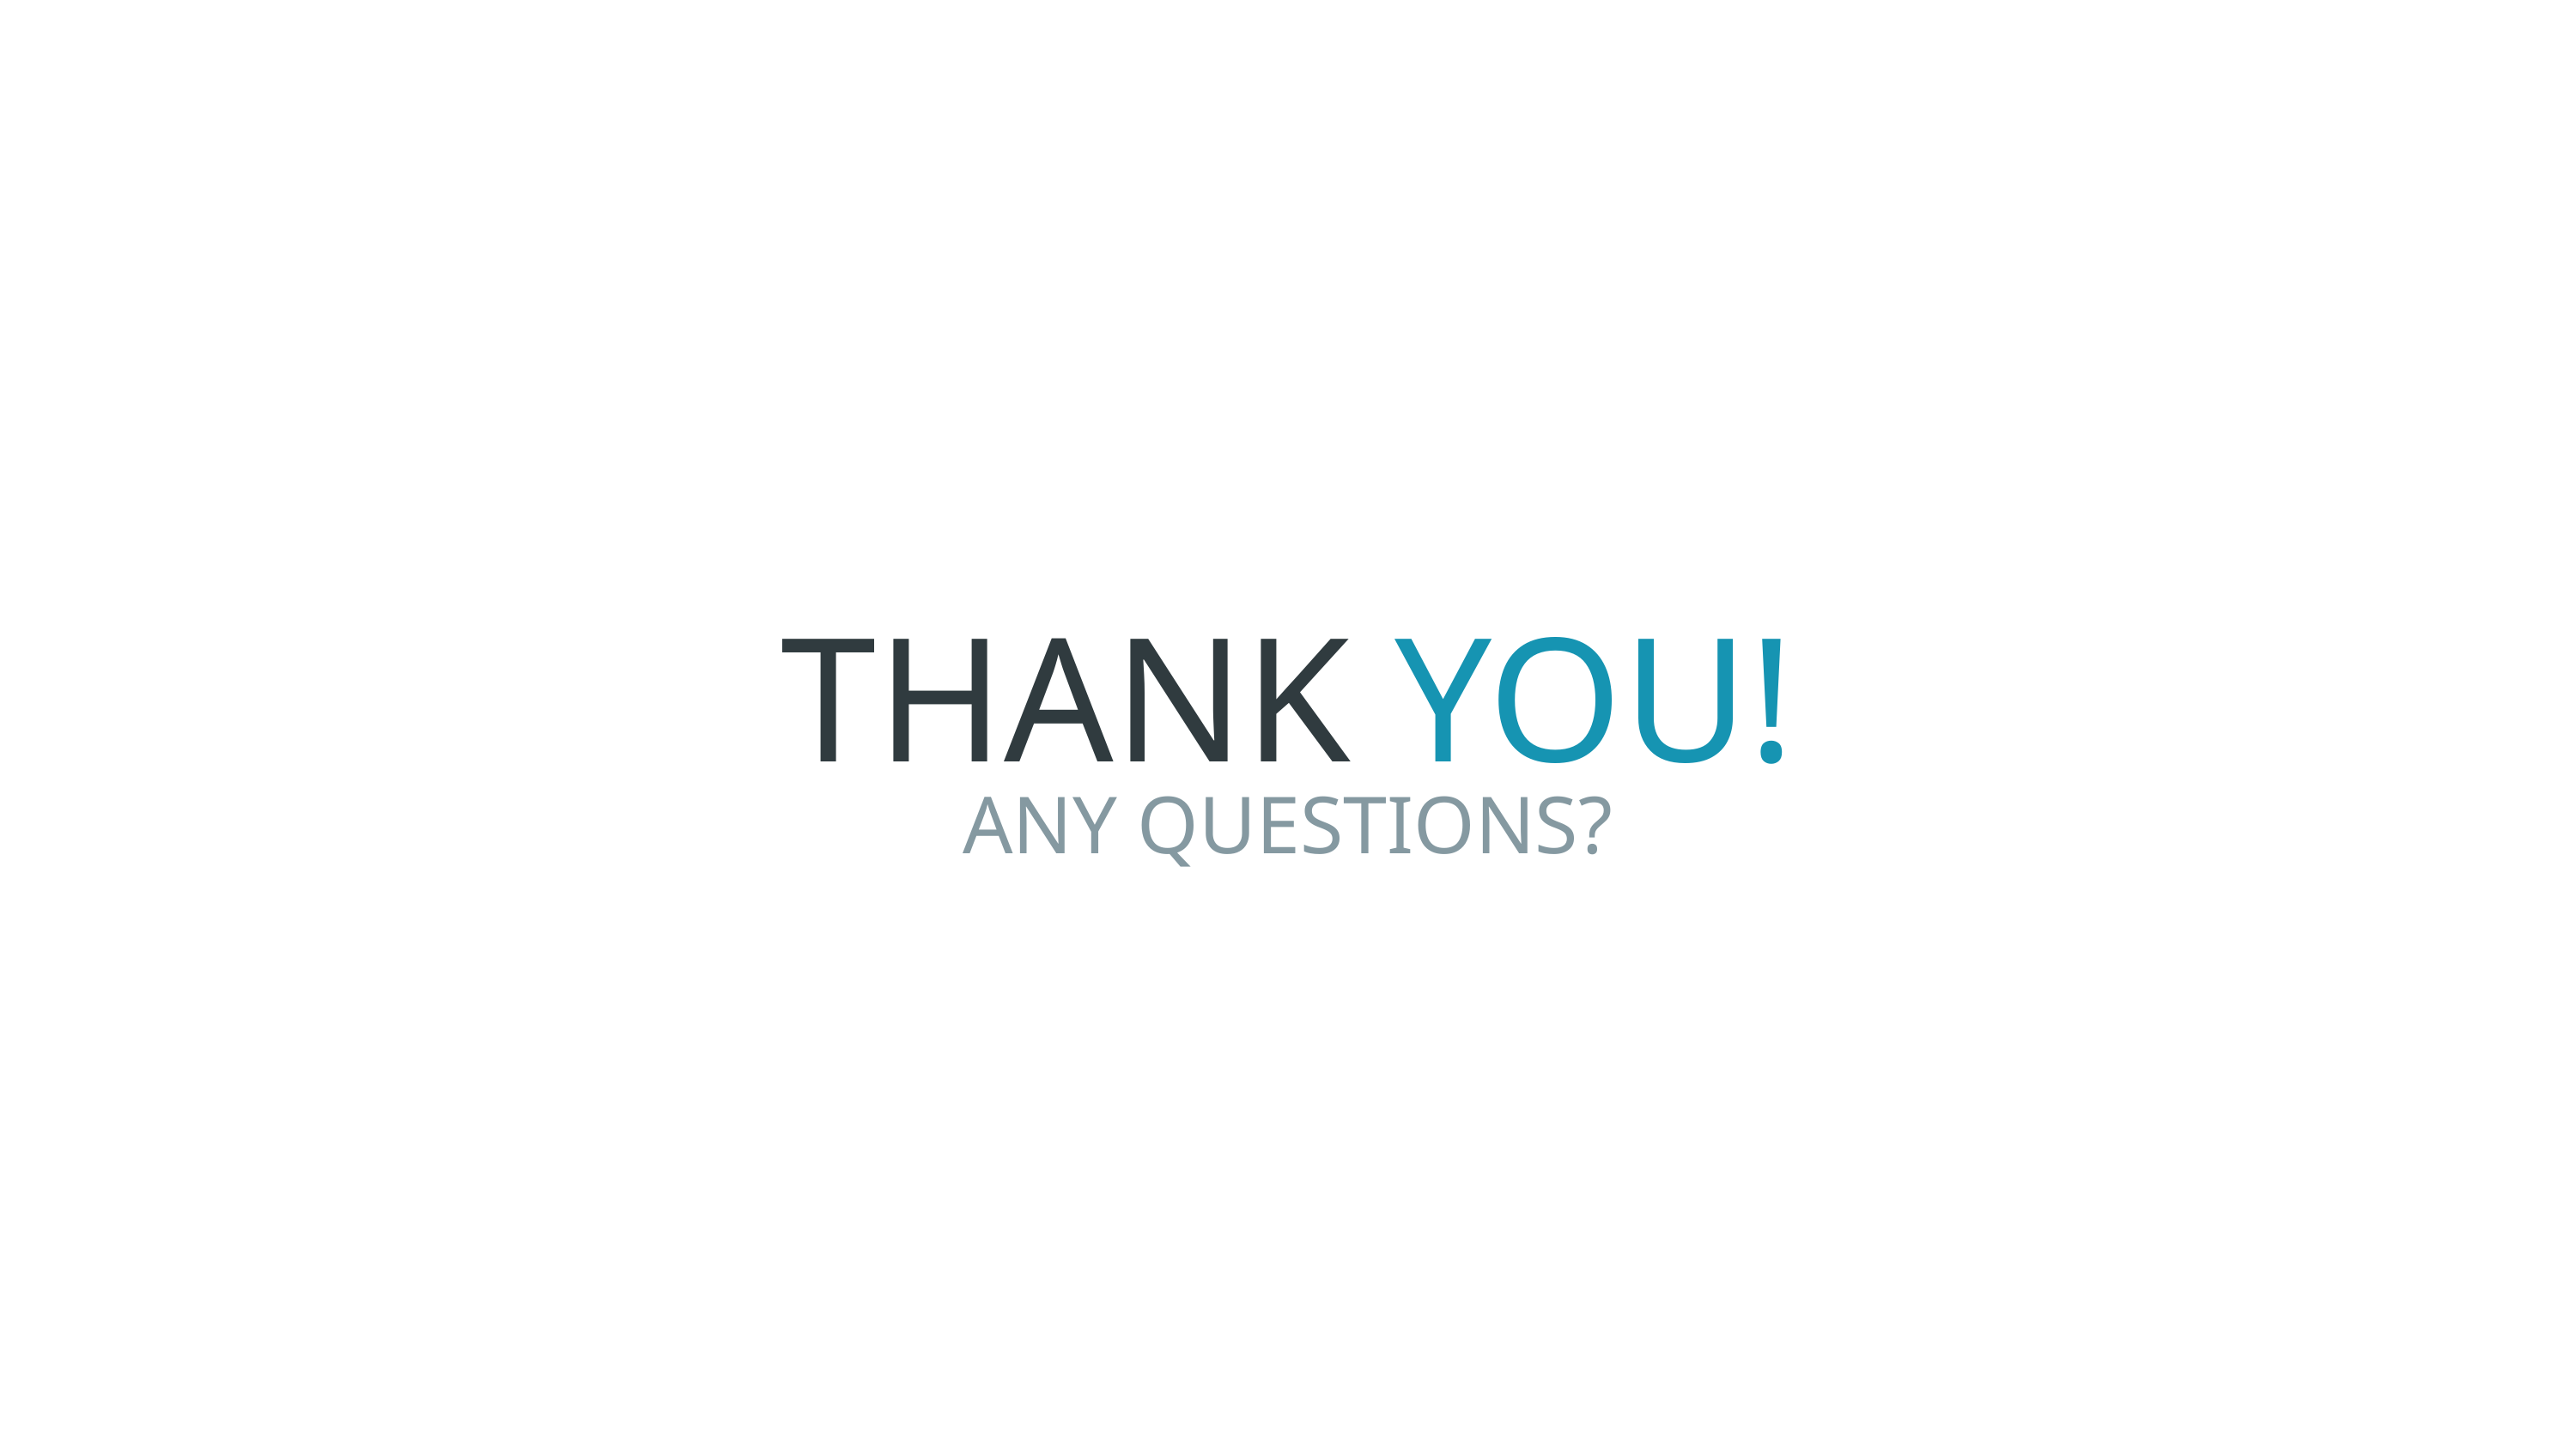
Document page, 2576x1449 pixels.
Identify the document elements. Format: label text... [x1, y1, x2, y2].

title THANK YOU! [216, 538, 2360, 805]
list ANY QUESTIONS? [216, 805, 2360, 887]
